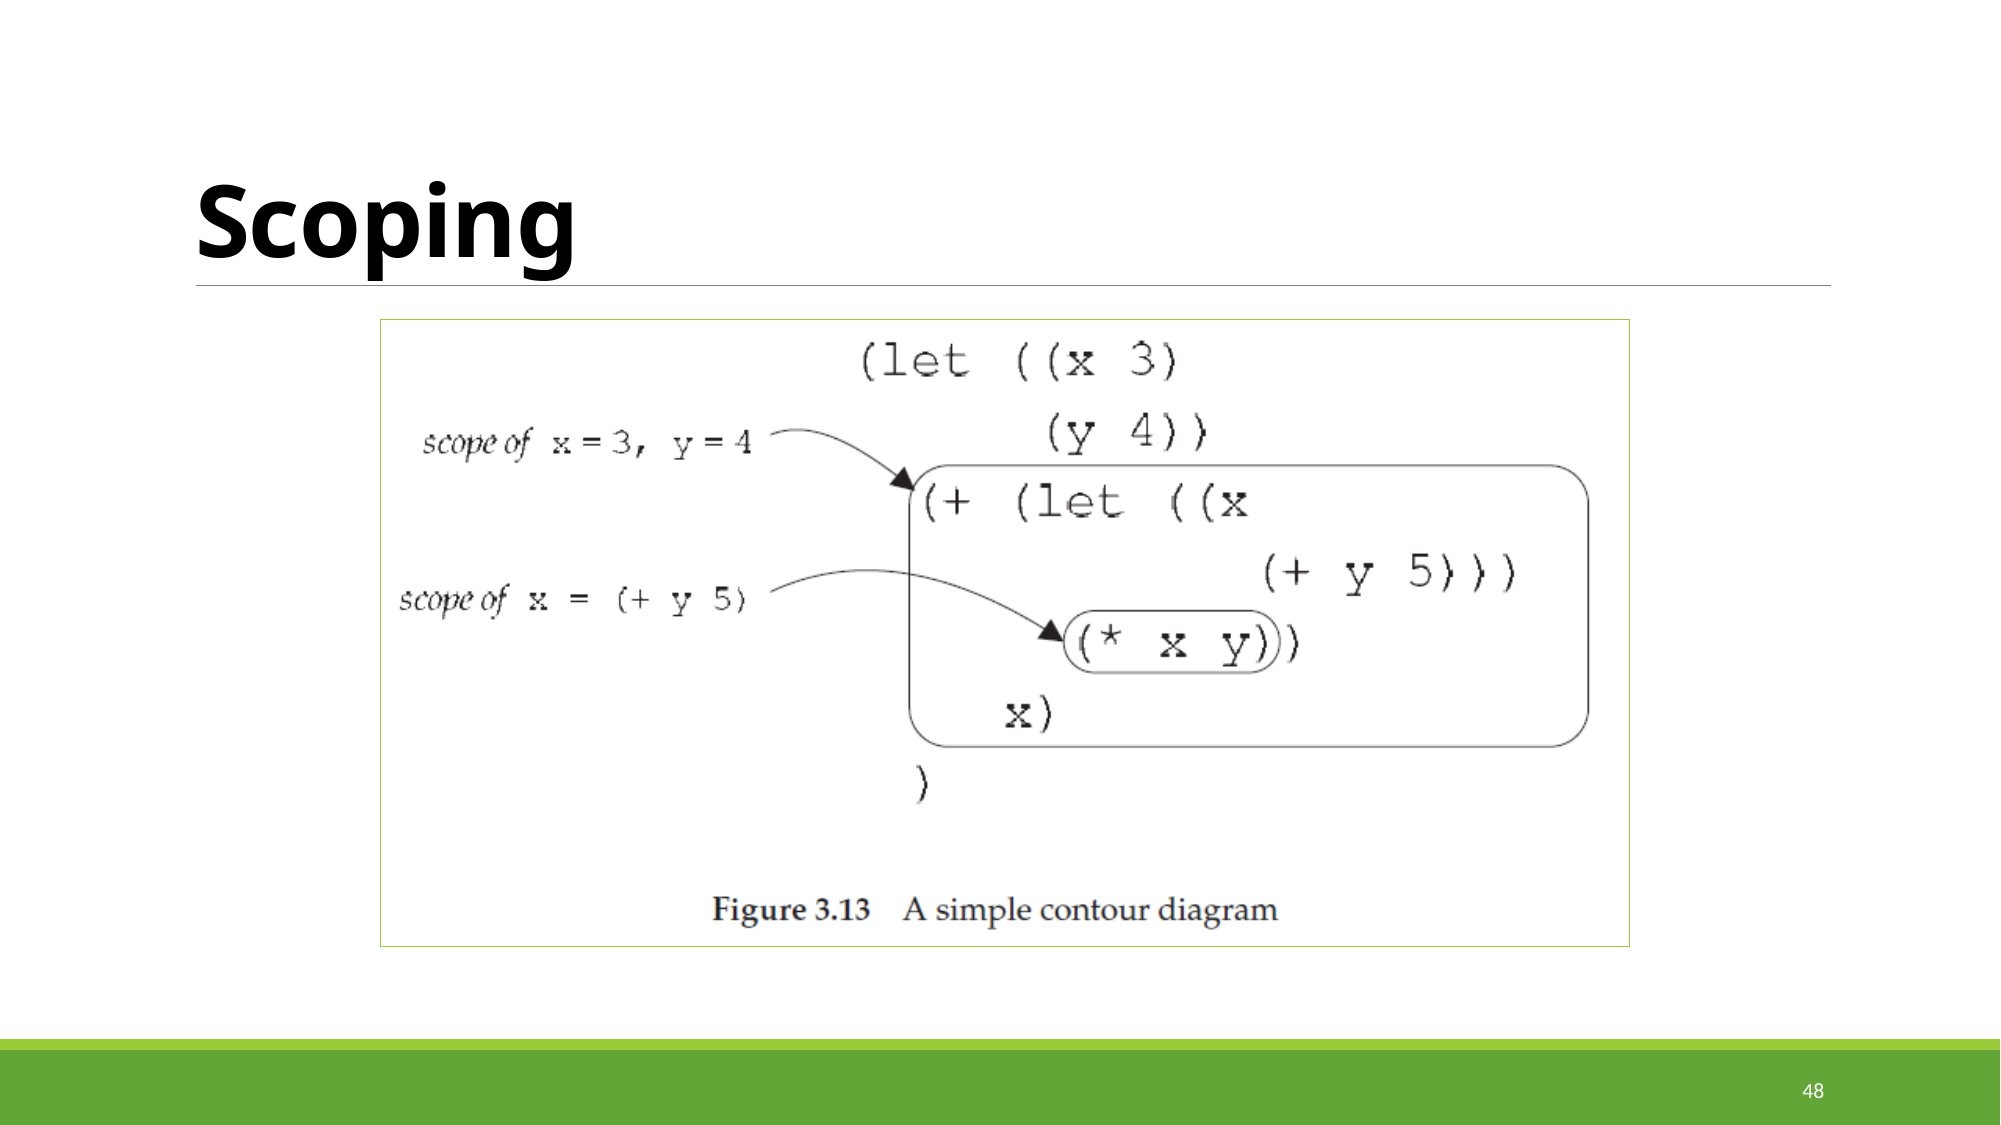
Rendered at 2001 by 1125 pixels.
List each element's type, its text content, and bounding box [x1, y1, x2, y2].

title Scoping [180, 47, 1830, 285]
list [380, 318, 1630, 947]
slide_number 48 [1624, 1059, 1840, 1120]
